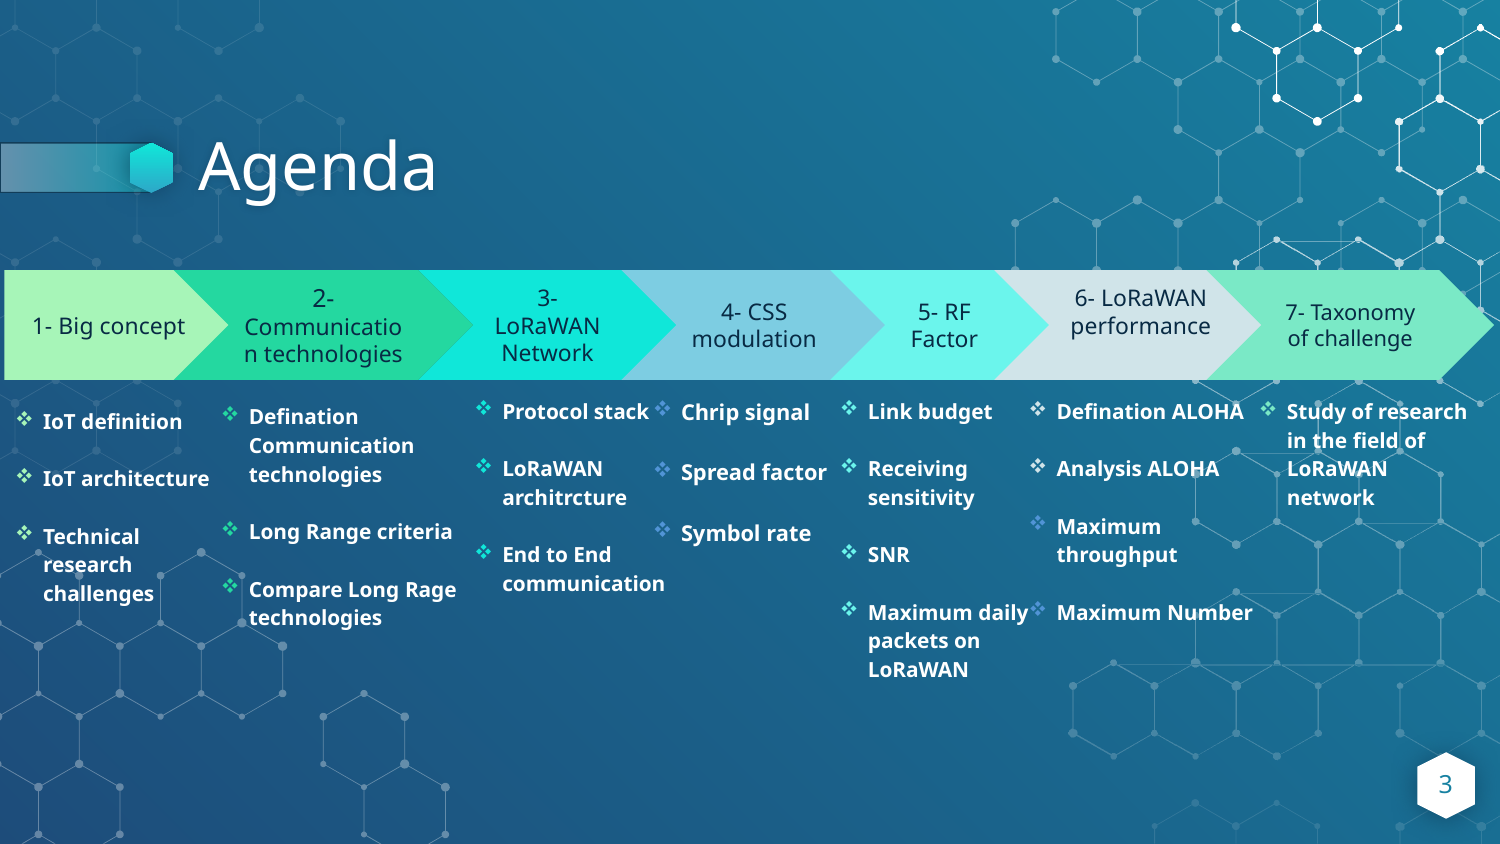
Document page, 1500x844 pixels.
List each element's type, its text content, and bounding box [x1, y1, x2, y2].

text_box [824, 269, 992, 810]
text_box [1206, 269, 1495, 810]
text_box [500, 269, 620, 810]
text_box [621, 269, 823, 810]
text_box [173, 269, 500, 815]
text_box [994, 269, 1205, 810]
title Agenda [198, 140, 1302, 198]
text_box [0, 269, 172, 820]
